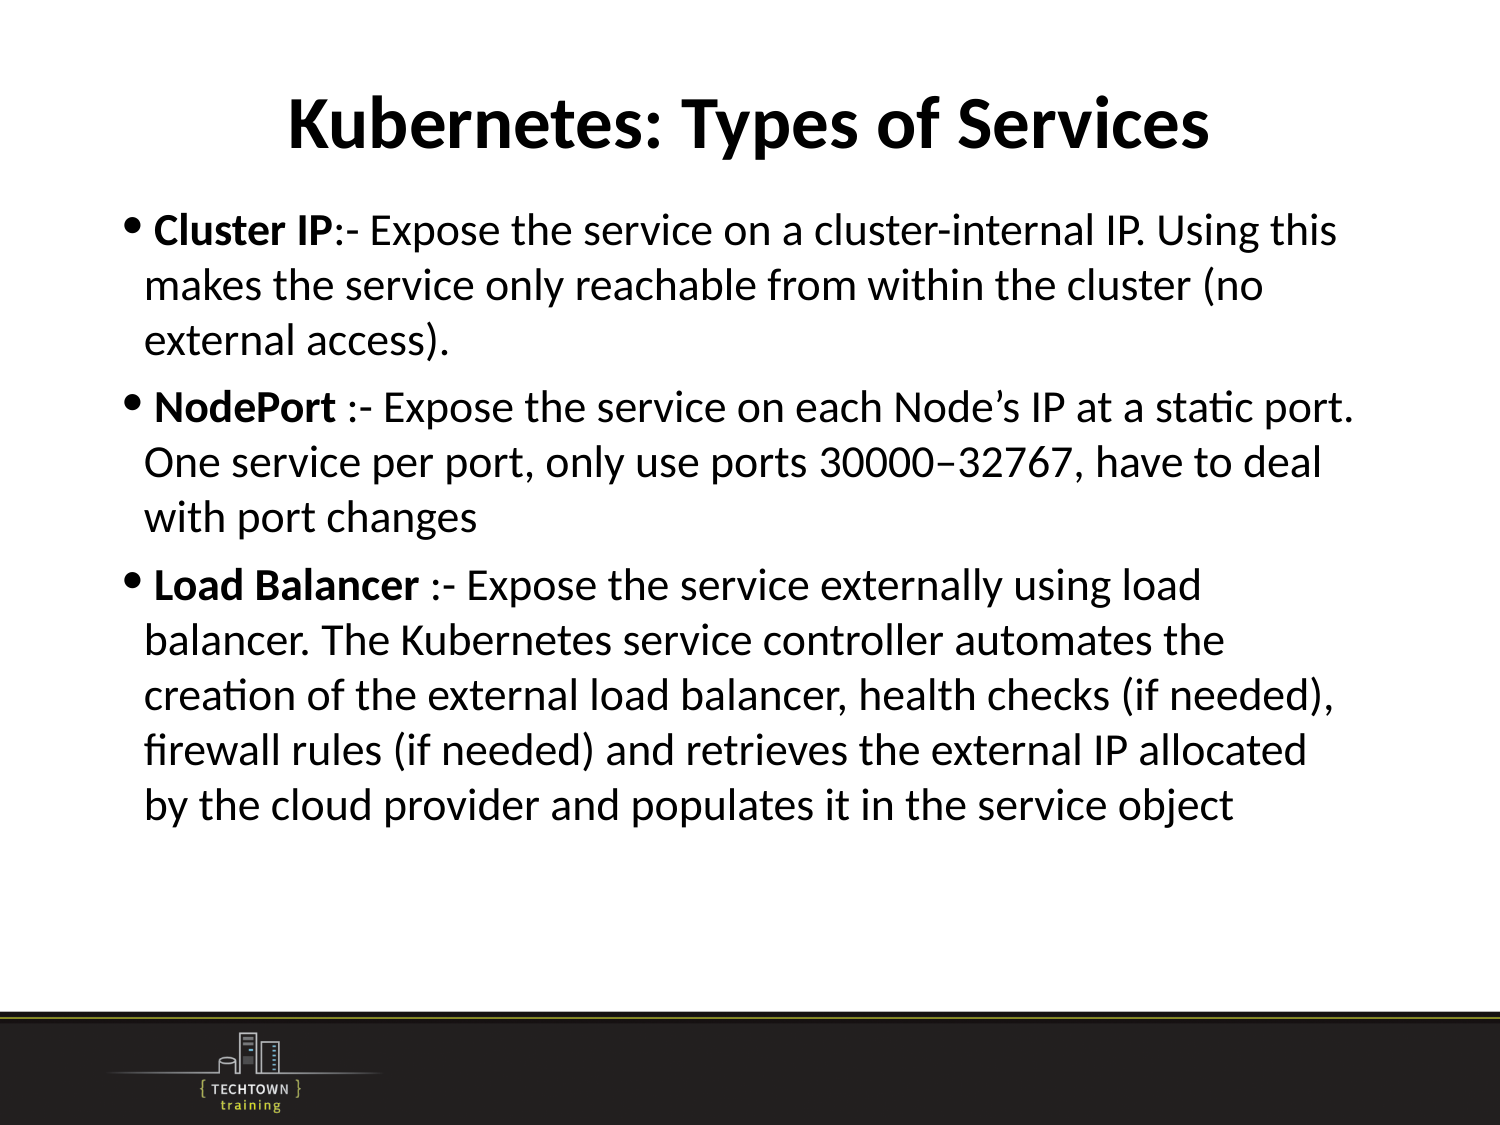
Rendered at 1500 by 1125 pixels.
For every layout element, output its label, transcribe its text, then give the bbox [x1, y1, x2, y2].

title Kubernetes: Types of Services [75, 24, 1425, 213]
text_box Cluster IP:- Expose the service on a cluster-internal IP. Using this makes the service only reachable from within the cluster (no external access). NodePort :- Expose the service on each Node’s IP at a static port. One service per port, only use ports 30000–32767, have to deal with port changes Load Balancer :- Expose the service externally using load balancer. The Kubernetes service controller automates the creation of the external load balancer, health checks (if needed), firewall rules (if needed) and retrieves the external IP allocated by the cloud provider and populates it in the service object [72, 184, 1378, 846]
picture [0, 0, 1500, 1125]
